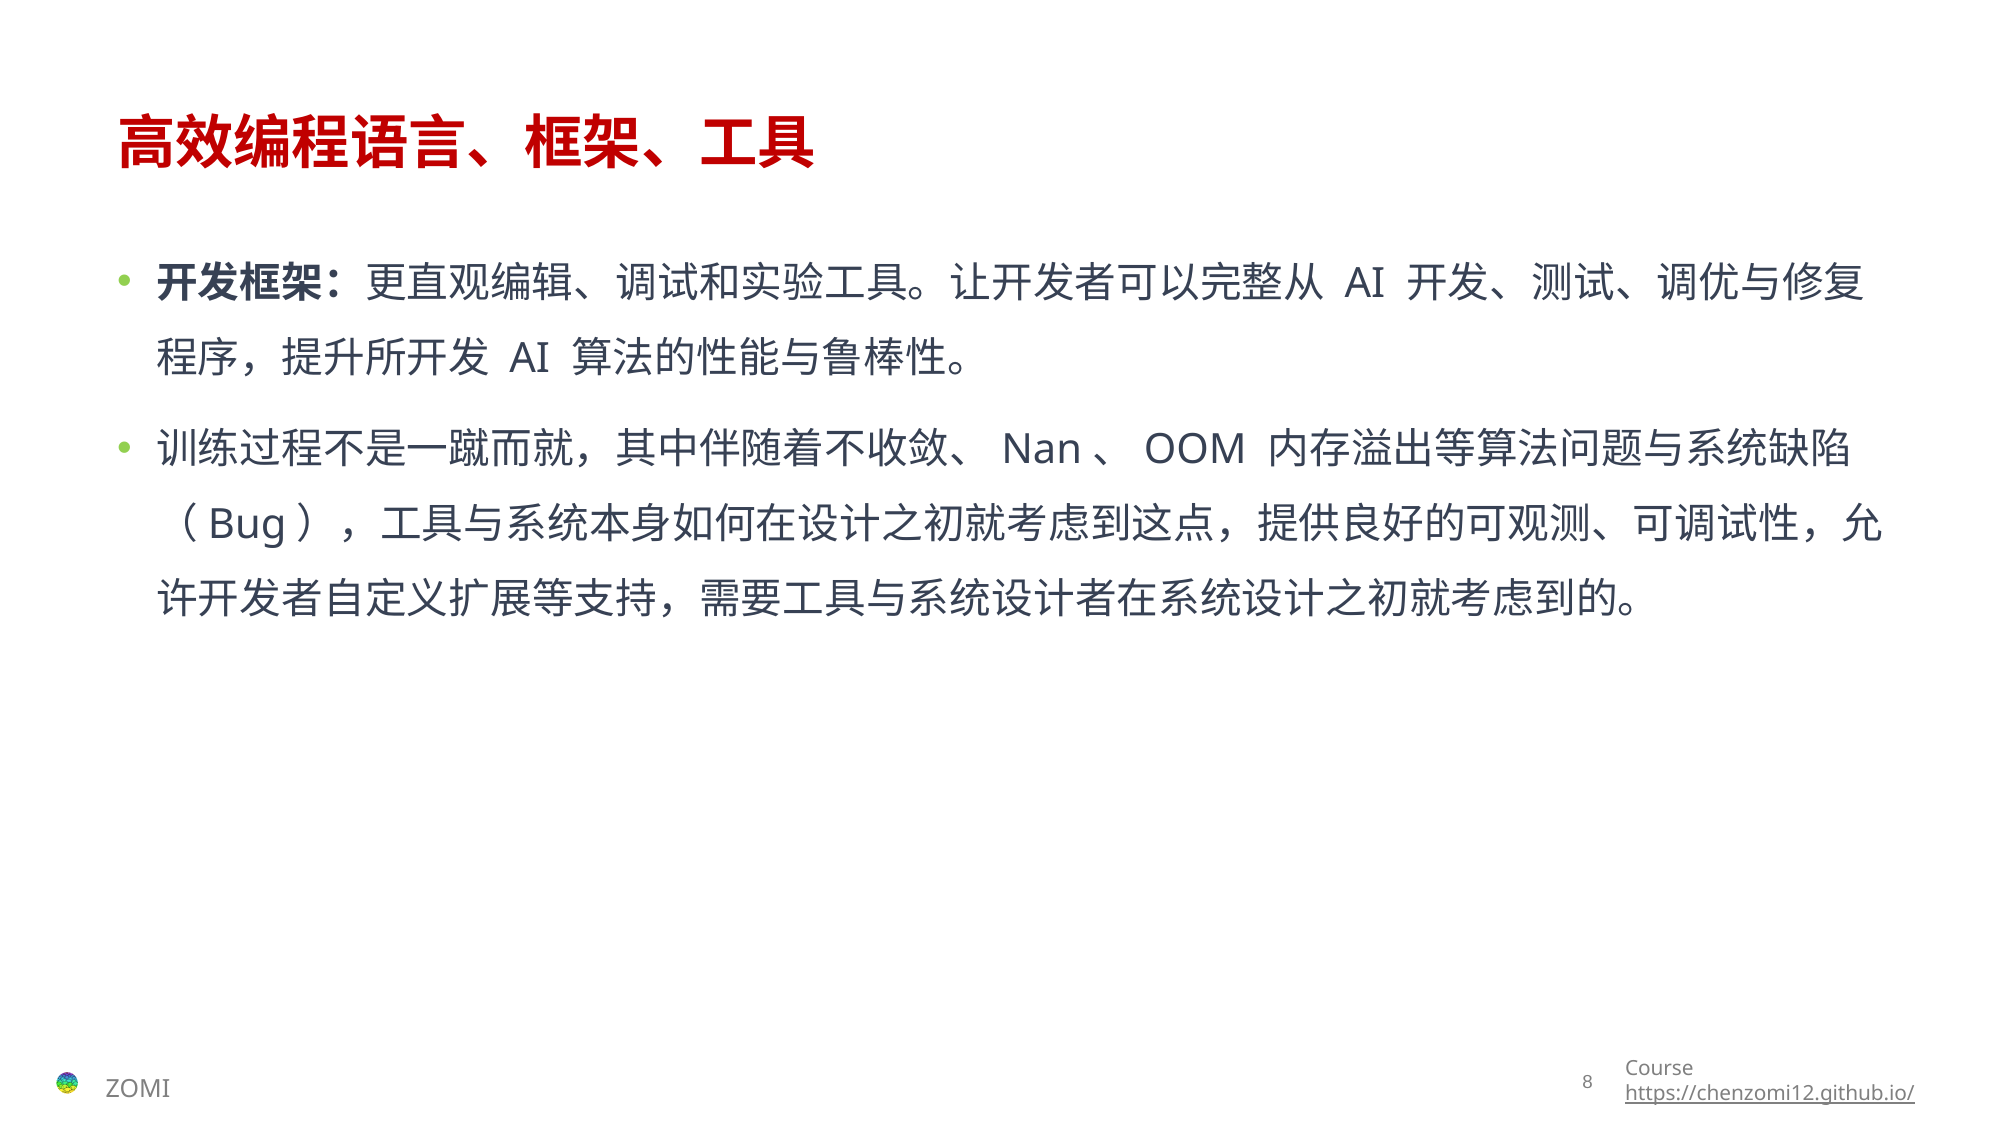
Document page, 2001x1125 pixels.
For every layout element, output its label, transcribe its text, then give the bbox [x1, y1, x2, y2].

picture [57, 1073, 77, 1093]
title 高效编程语言、框架、工具 [102, 91, 1901, 189]
list 开发框架：更直观编辑、调试和实验工具。让开发者可以完整从 AI 开发、测试、调优与修复程序，提升所开发 AI 算法的性能与鲁棒性。 训练过程不是一蹴而就，其中伴随着不收敛、Nan、OOM 内存溢出等算法问题与系统缺陷（Bug），工具与系统本身如何在设计之初就考虑到这点，提供良好的可观测、可调试性，允许开发者自定义扩展等支持，需要工具与系统设计者在系统设计之初就考虑到的。 [102, 223, 1901, 1043]
